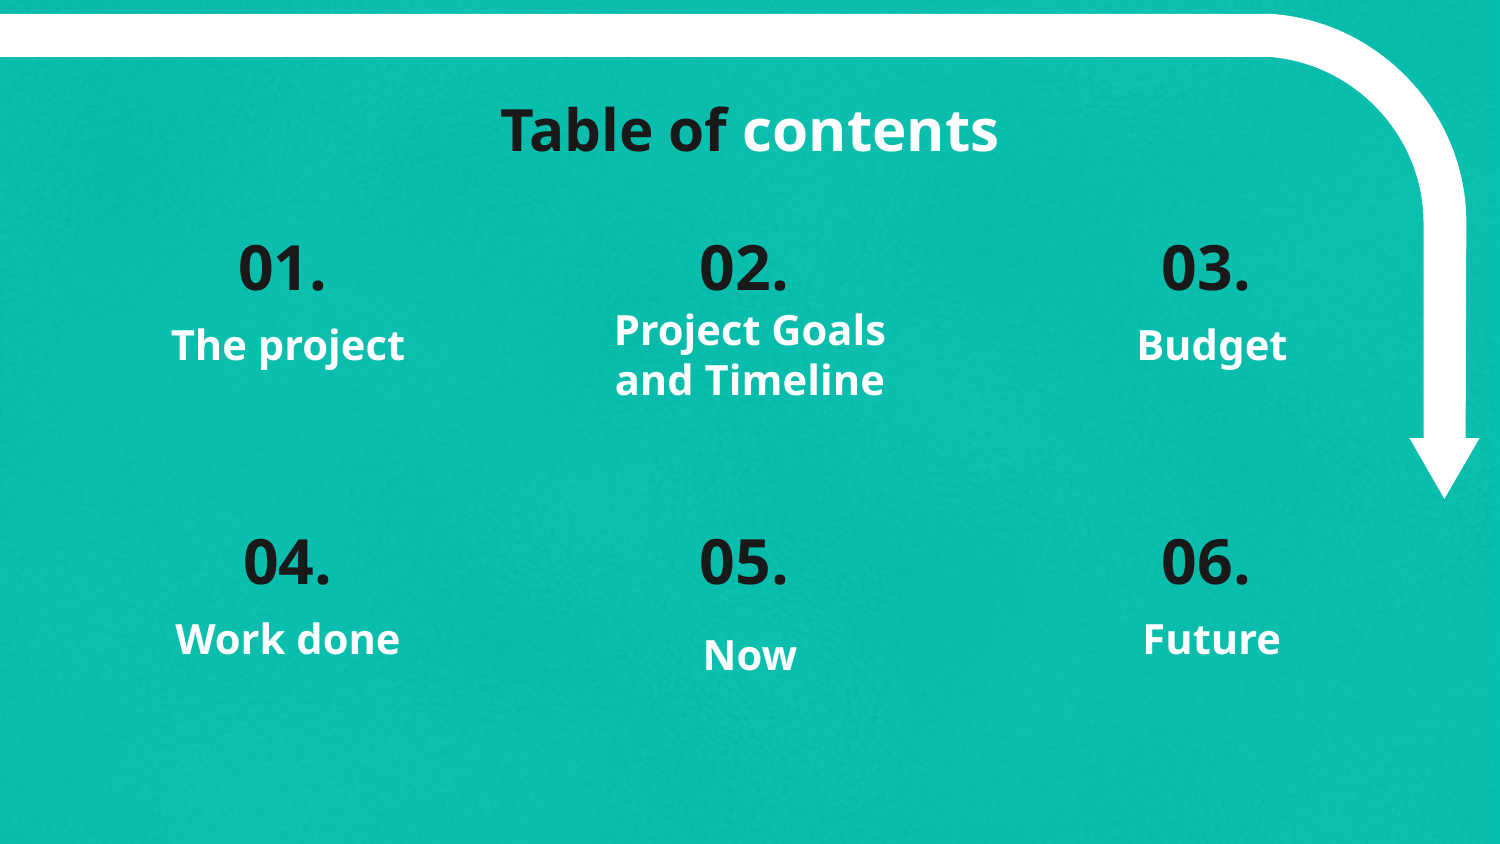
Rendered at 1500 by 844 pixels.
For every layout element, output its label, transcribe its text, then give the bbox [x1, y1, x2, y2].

title 06. [1133, 530, 1280, 590]
title Budget [1041, 300, 1382, 388]
title Future [1041, 594, 1382, 682]
title The project [118, 300, 458, 388]
title Project Goals and Timeline [580, 310, 920, 398]
title 05. [671, 530, 818, 590]
title Work done [118, 594, 458, 682]
title 01. [209, 235, 356, 295]
title Table of contents [118, 88, 1382, 167]
title 02. [671, 235, 818, 295]
title Now [580, 594, 920, 714]
title 04. [214, 530, 362, 590]
title 03. [1133, 235, 1280, 295]
